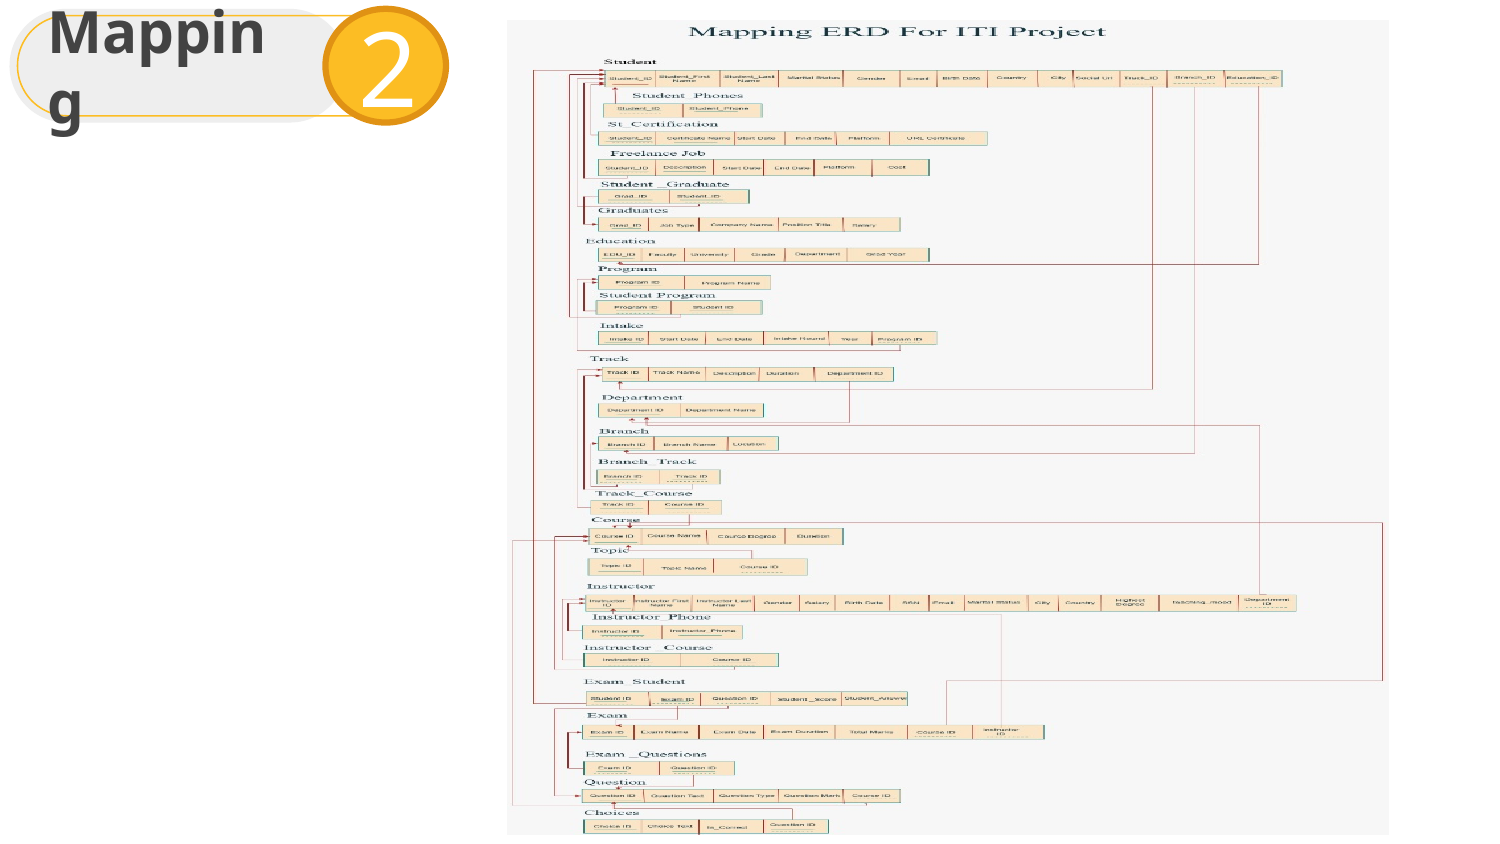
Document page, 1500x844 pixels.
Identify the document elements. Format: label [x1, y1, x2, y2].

picture [507, 19, 1390, 835]
text_box [9, 8, 447, 123]
